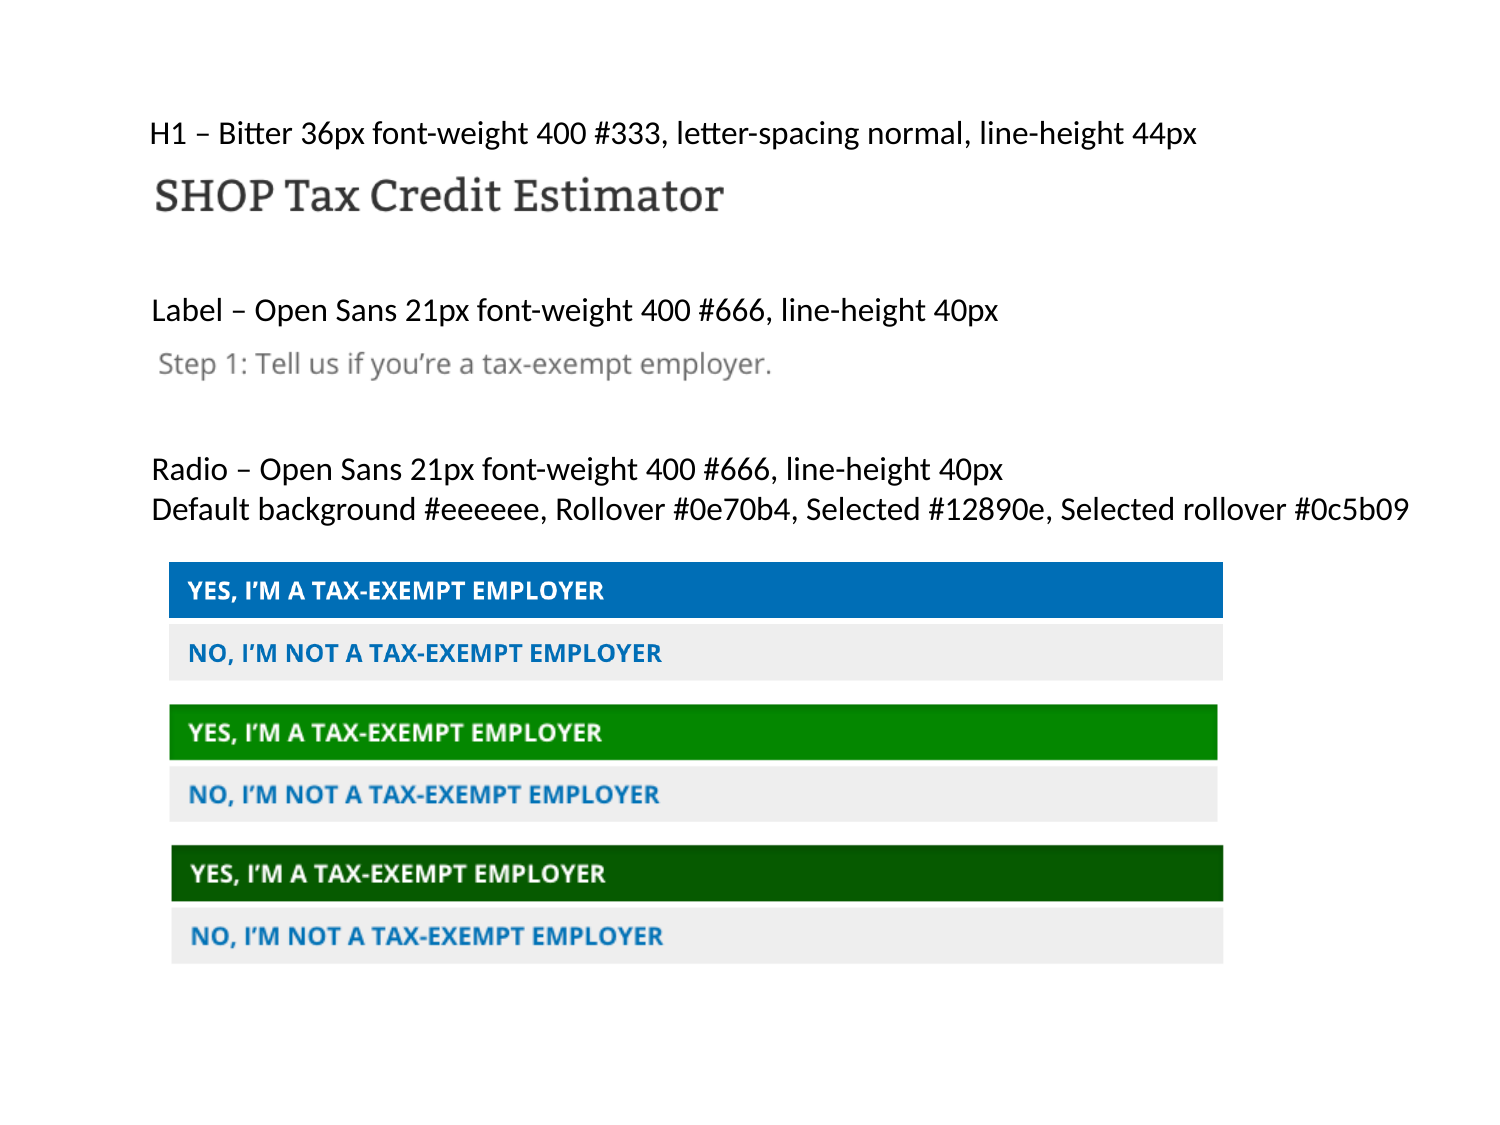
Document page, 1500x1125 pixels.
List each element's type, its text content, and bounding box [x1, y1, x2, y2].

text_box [122, 532, 1256, 989]
picture [105, 153, 763, 248]
text_box Label – Open Sans 21px font-weight 400 #666, line-height 40px [144, 280, 1359, 335]
picture [122, 333, 828, 390]
text_box Radio – Open Sans 21px font-weight 400 #666, line-height 40px Default background #eeeeee, Rollover #0e70b4, Selected #12890e, Selected rollover #0c5b09 [144, 440, 1457, 535]
text_box H1 – Bitter 36px font-weight 400 #333, letter-spacing normal, line-height 44px [142, 104, 1357, 159]
